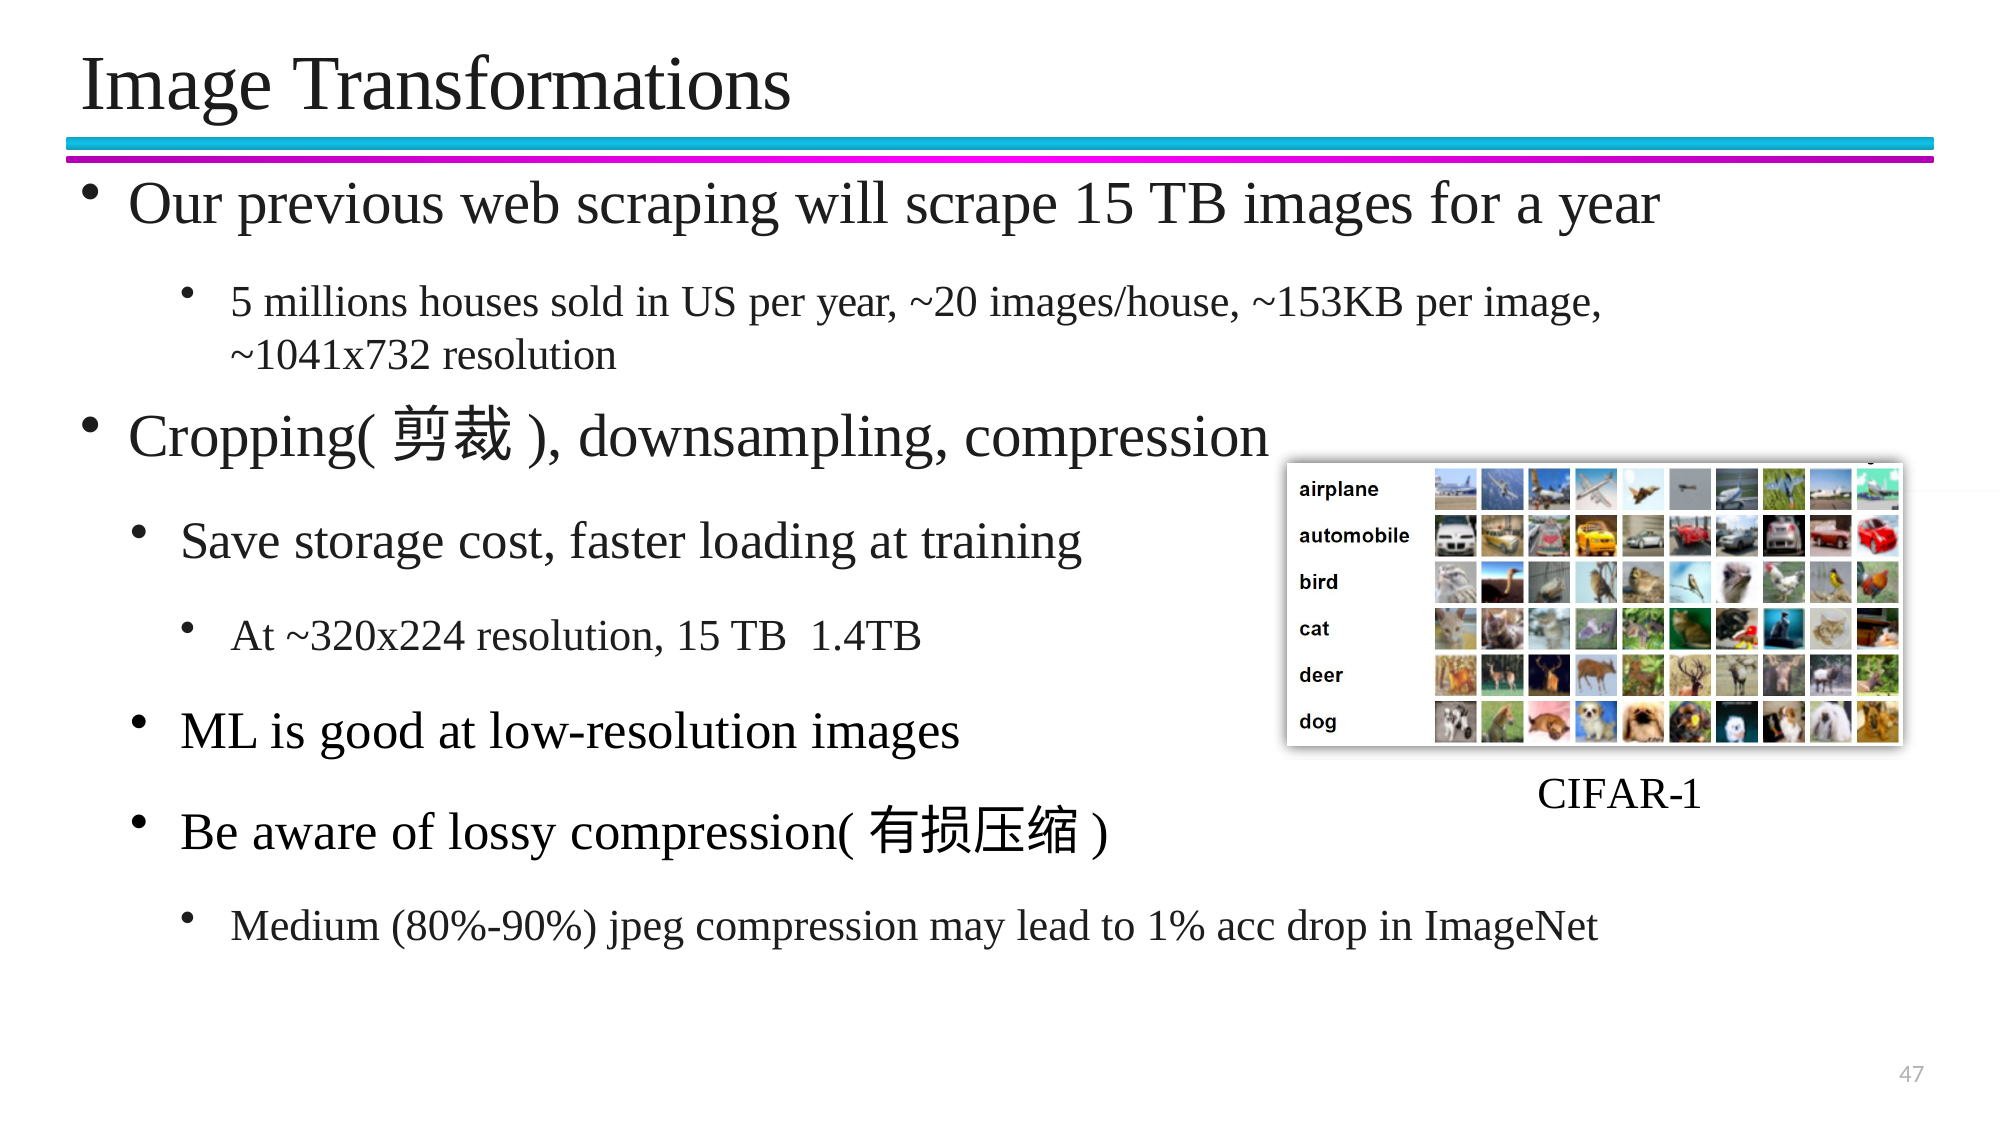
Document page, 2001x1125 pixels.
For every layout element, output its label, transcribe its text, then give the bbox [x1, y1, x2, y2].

text_box CIFAR-1 [1534, 761, 1822, 818]
title Image Transformations [77, 0, 891, 172]
slide_number 47 [1474, 1042, 1925, 1103]
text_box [1274, 449, 1917, 760]
